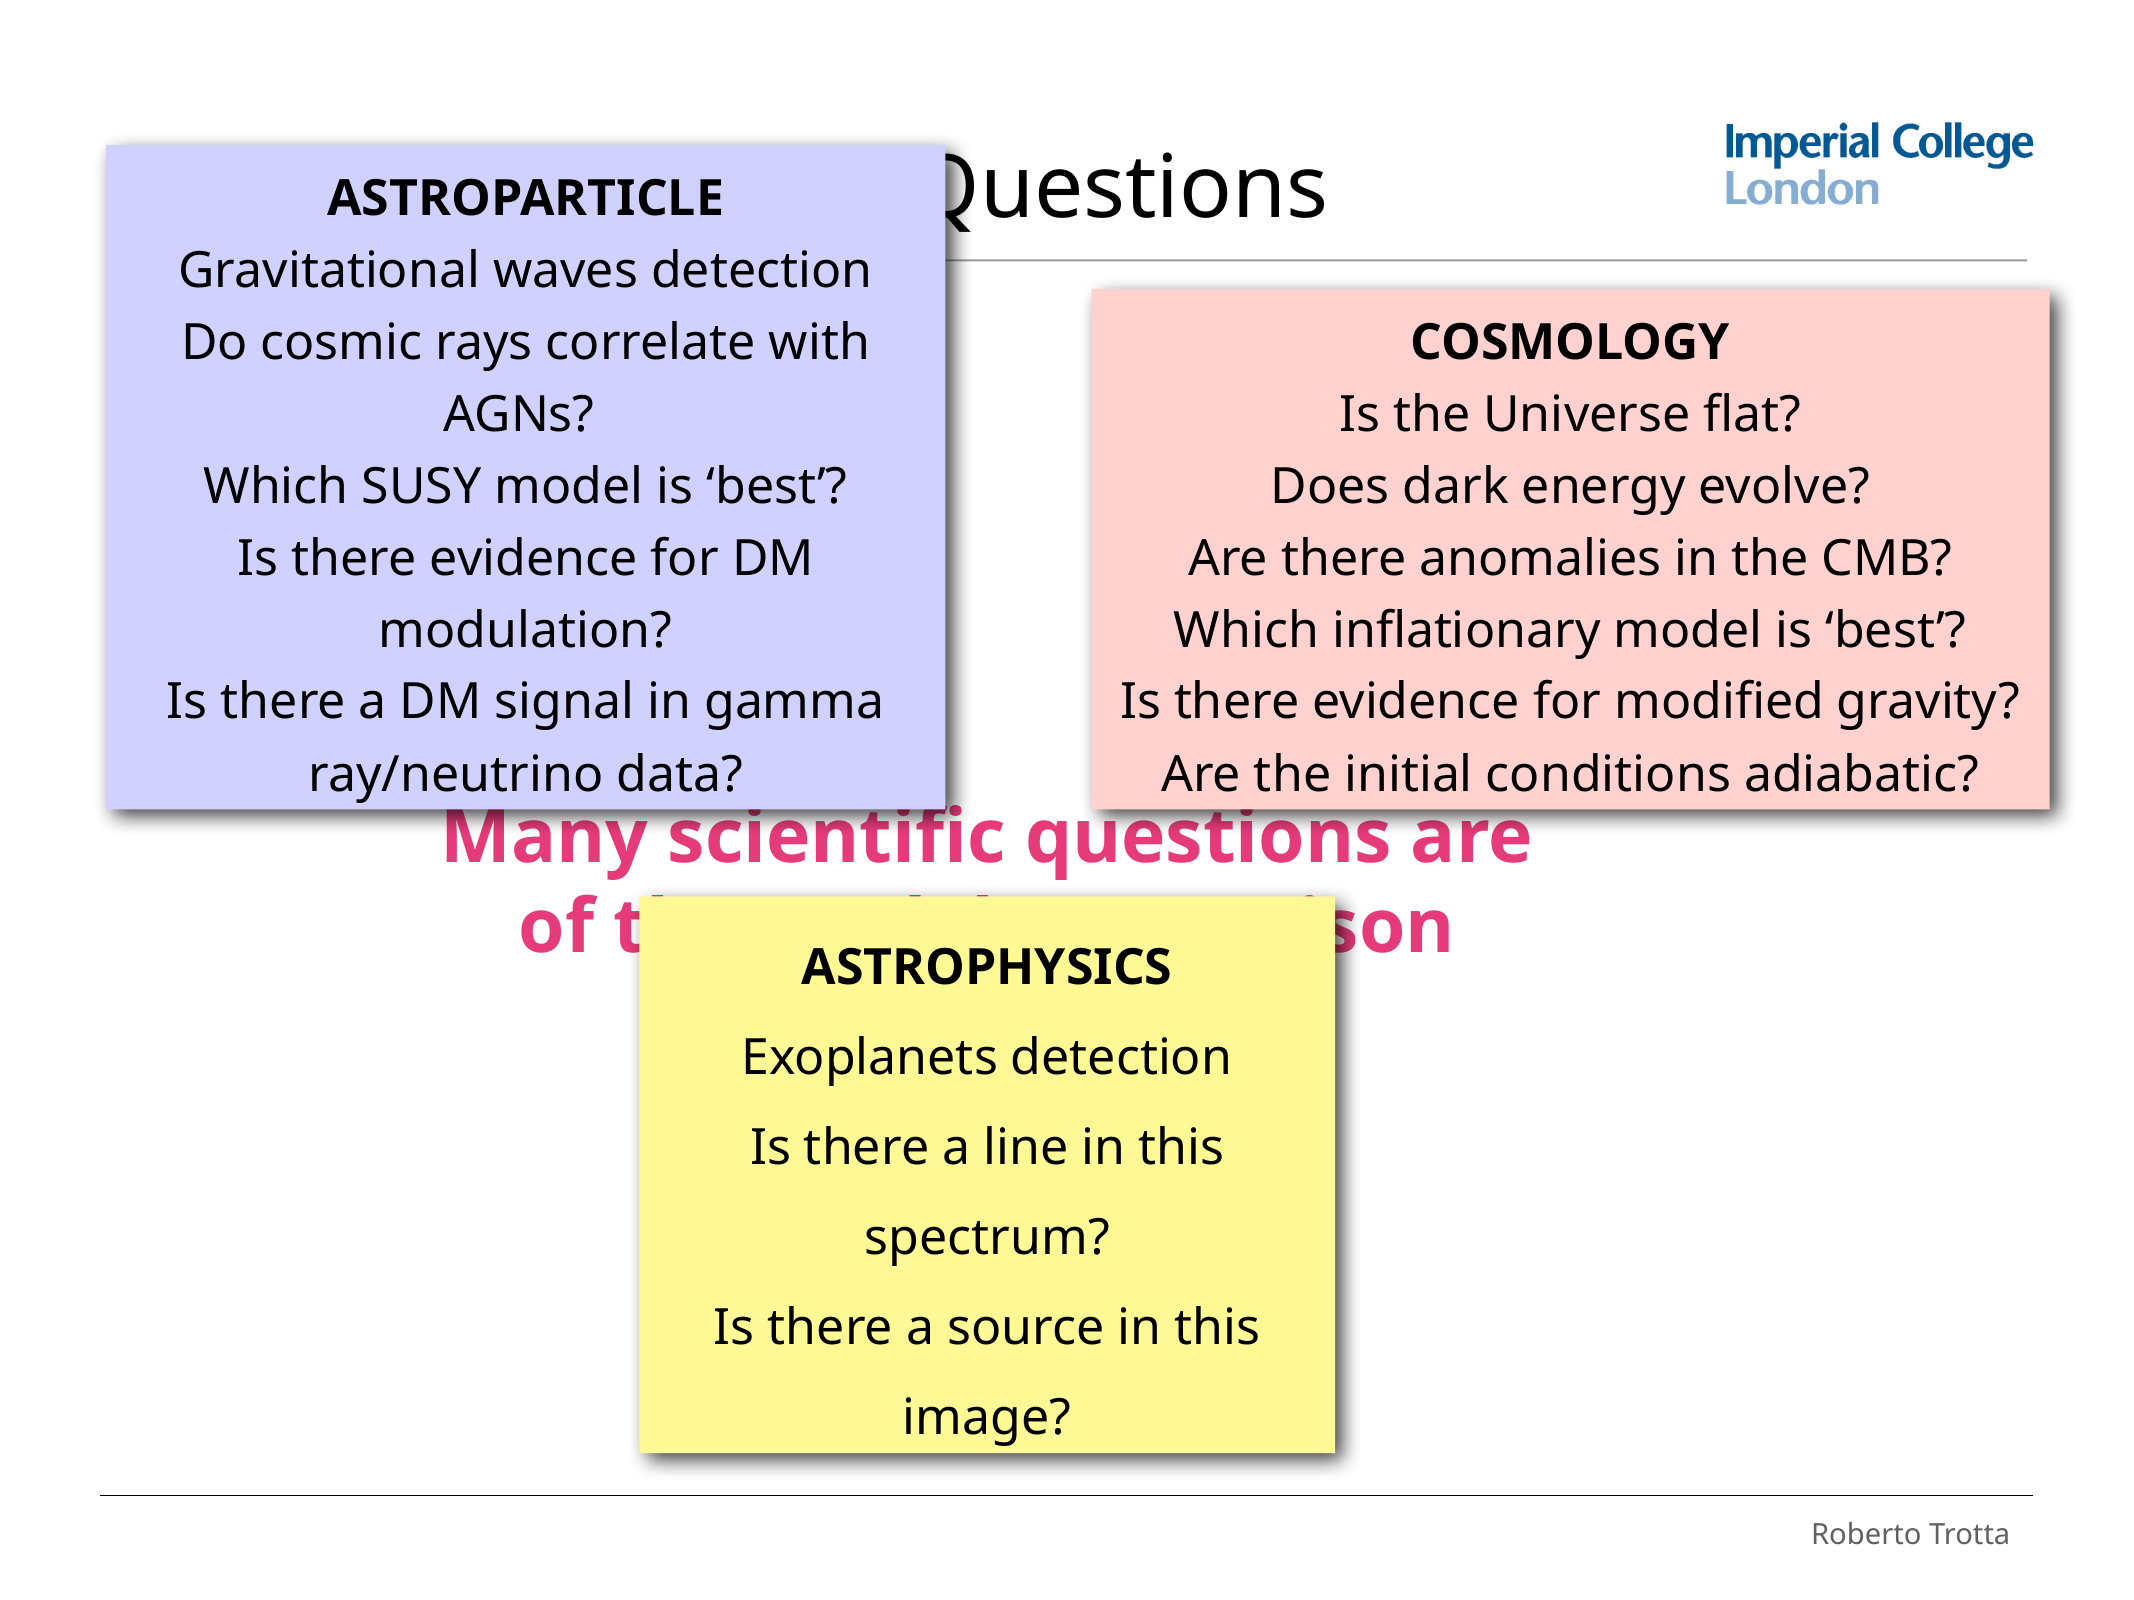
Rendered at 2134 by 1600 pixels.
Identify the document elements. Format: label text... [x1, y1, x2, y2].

picture [1772, 120, 1882, 172]
text_box ASTROPARTICLE Gravitational waves detection Do cosmic rays correlate with AGNs? Which SUSY model is ‘best’? Is there evidence for DM modulation? Is there a DM signal in gamma ray/neutrino data? [105, 144, 946, 810]
text_box Many scientific questions are of the model comparison type [426, 778, 1548, 1066]
title Model Comparison Questions [99, 14, 1772, 245]
picture [1772, 166, 1881, 209]
text_box COSMOLOGY Is the Universe flat? Does dark energy evolve? Are there anomalies in the CMB? Which inflationary model is ‘best’? Is there evidence for modified gravity? Are the initial conditions adiabatic? [1091, 288, 2050, 810]
picture [1887, 117, 2036, 172]
text_box ASTROPHYSICS Exoplanets detection Is there a line in this spectrum? Is there a source in this image? [639, 896, 1336, 1454]
